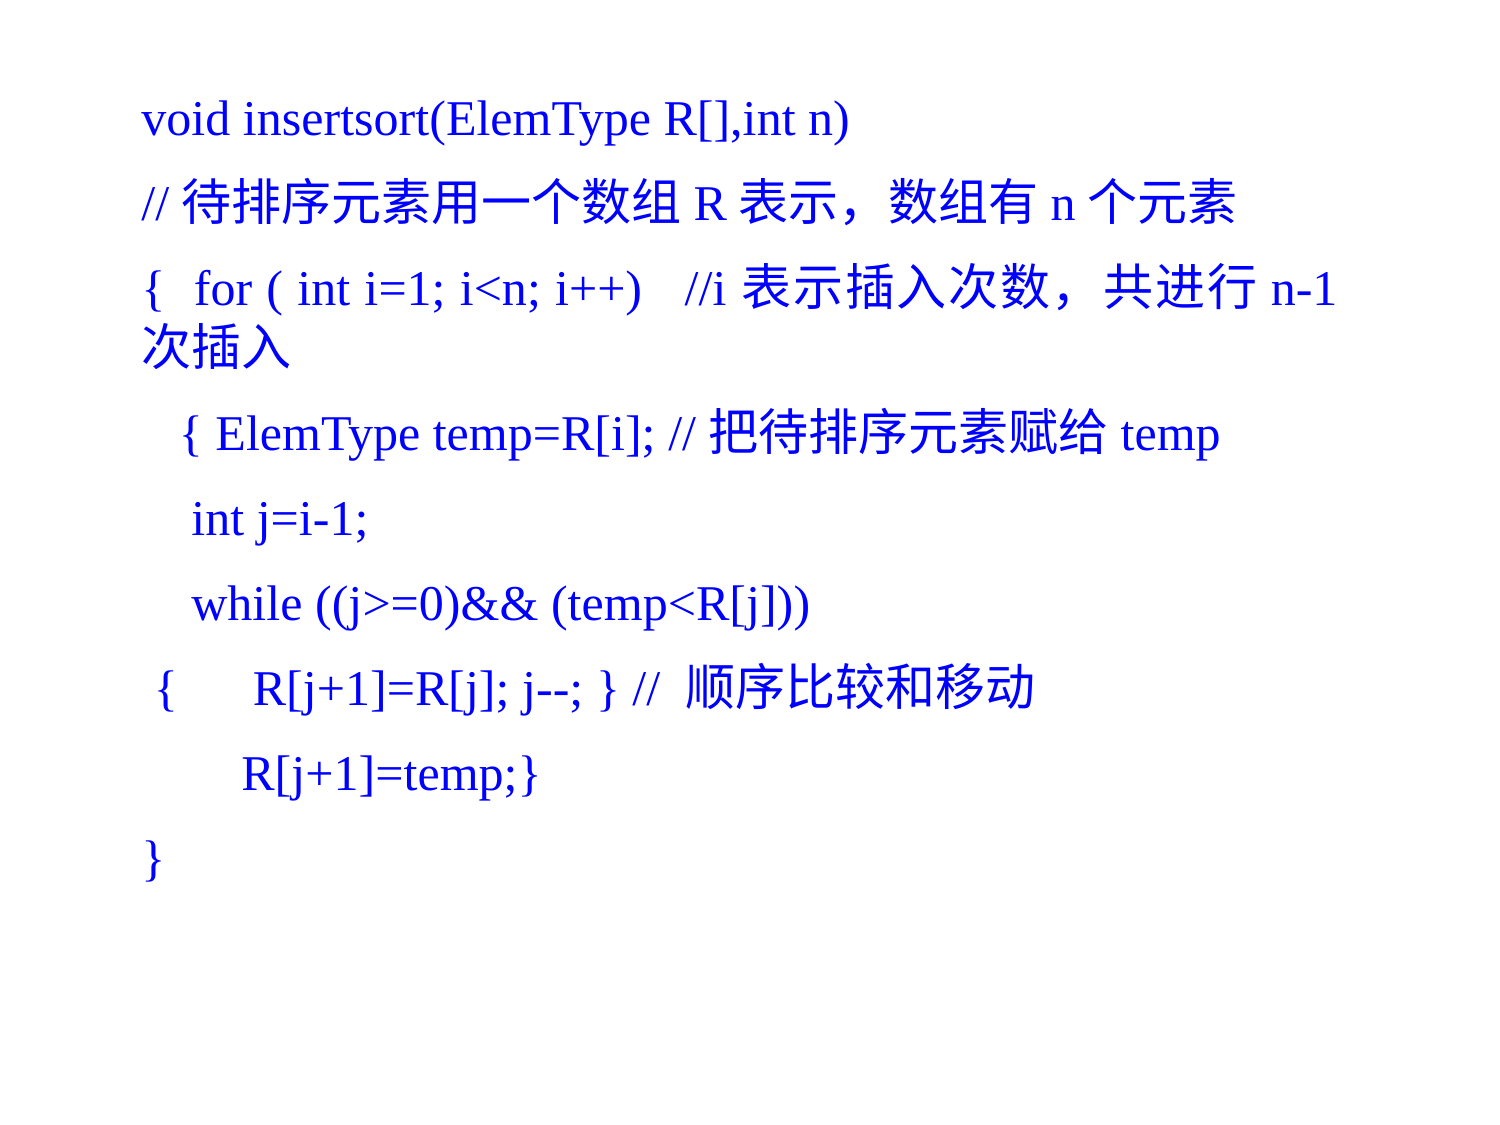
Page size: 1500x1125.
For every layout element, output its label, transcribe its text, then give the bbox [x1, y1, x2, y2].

text_box void insertsort(ElemType R[],int n) //待排序元素用一个数组R表示，数组有n个元素 { for ( int i=1; i<n; i++) //i表示插入次数，共进行n-1次插入 { ElemType temp=R[i]; //把待排序元素赋给temp int j=i-1; while ((j>=0)&& (temp<R[j])) { R[j+1]=R[j]; j--; } // 顺序比较和移动 R[j+1]=temp;} } [126, 78, 1365, 978]
